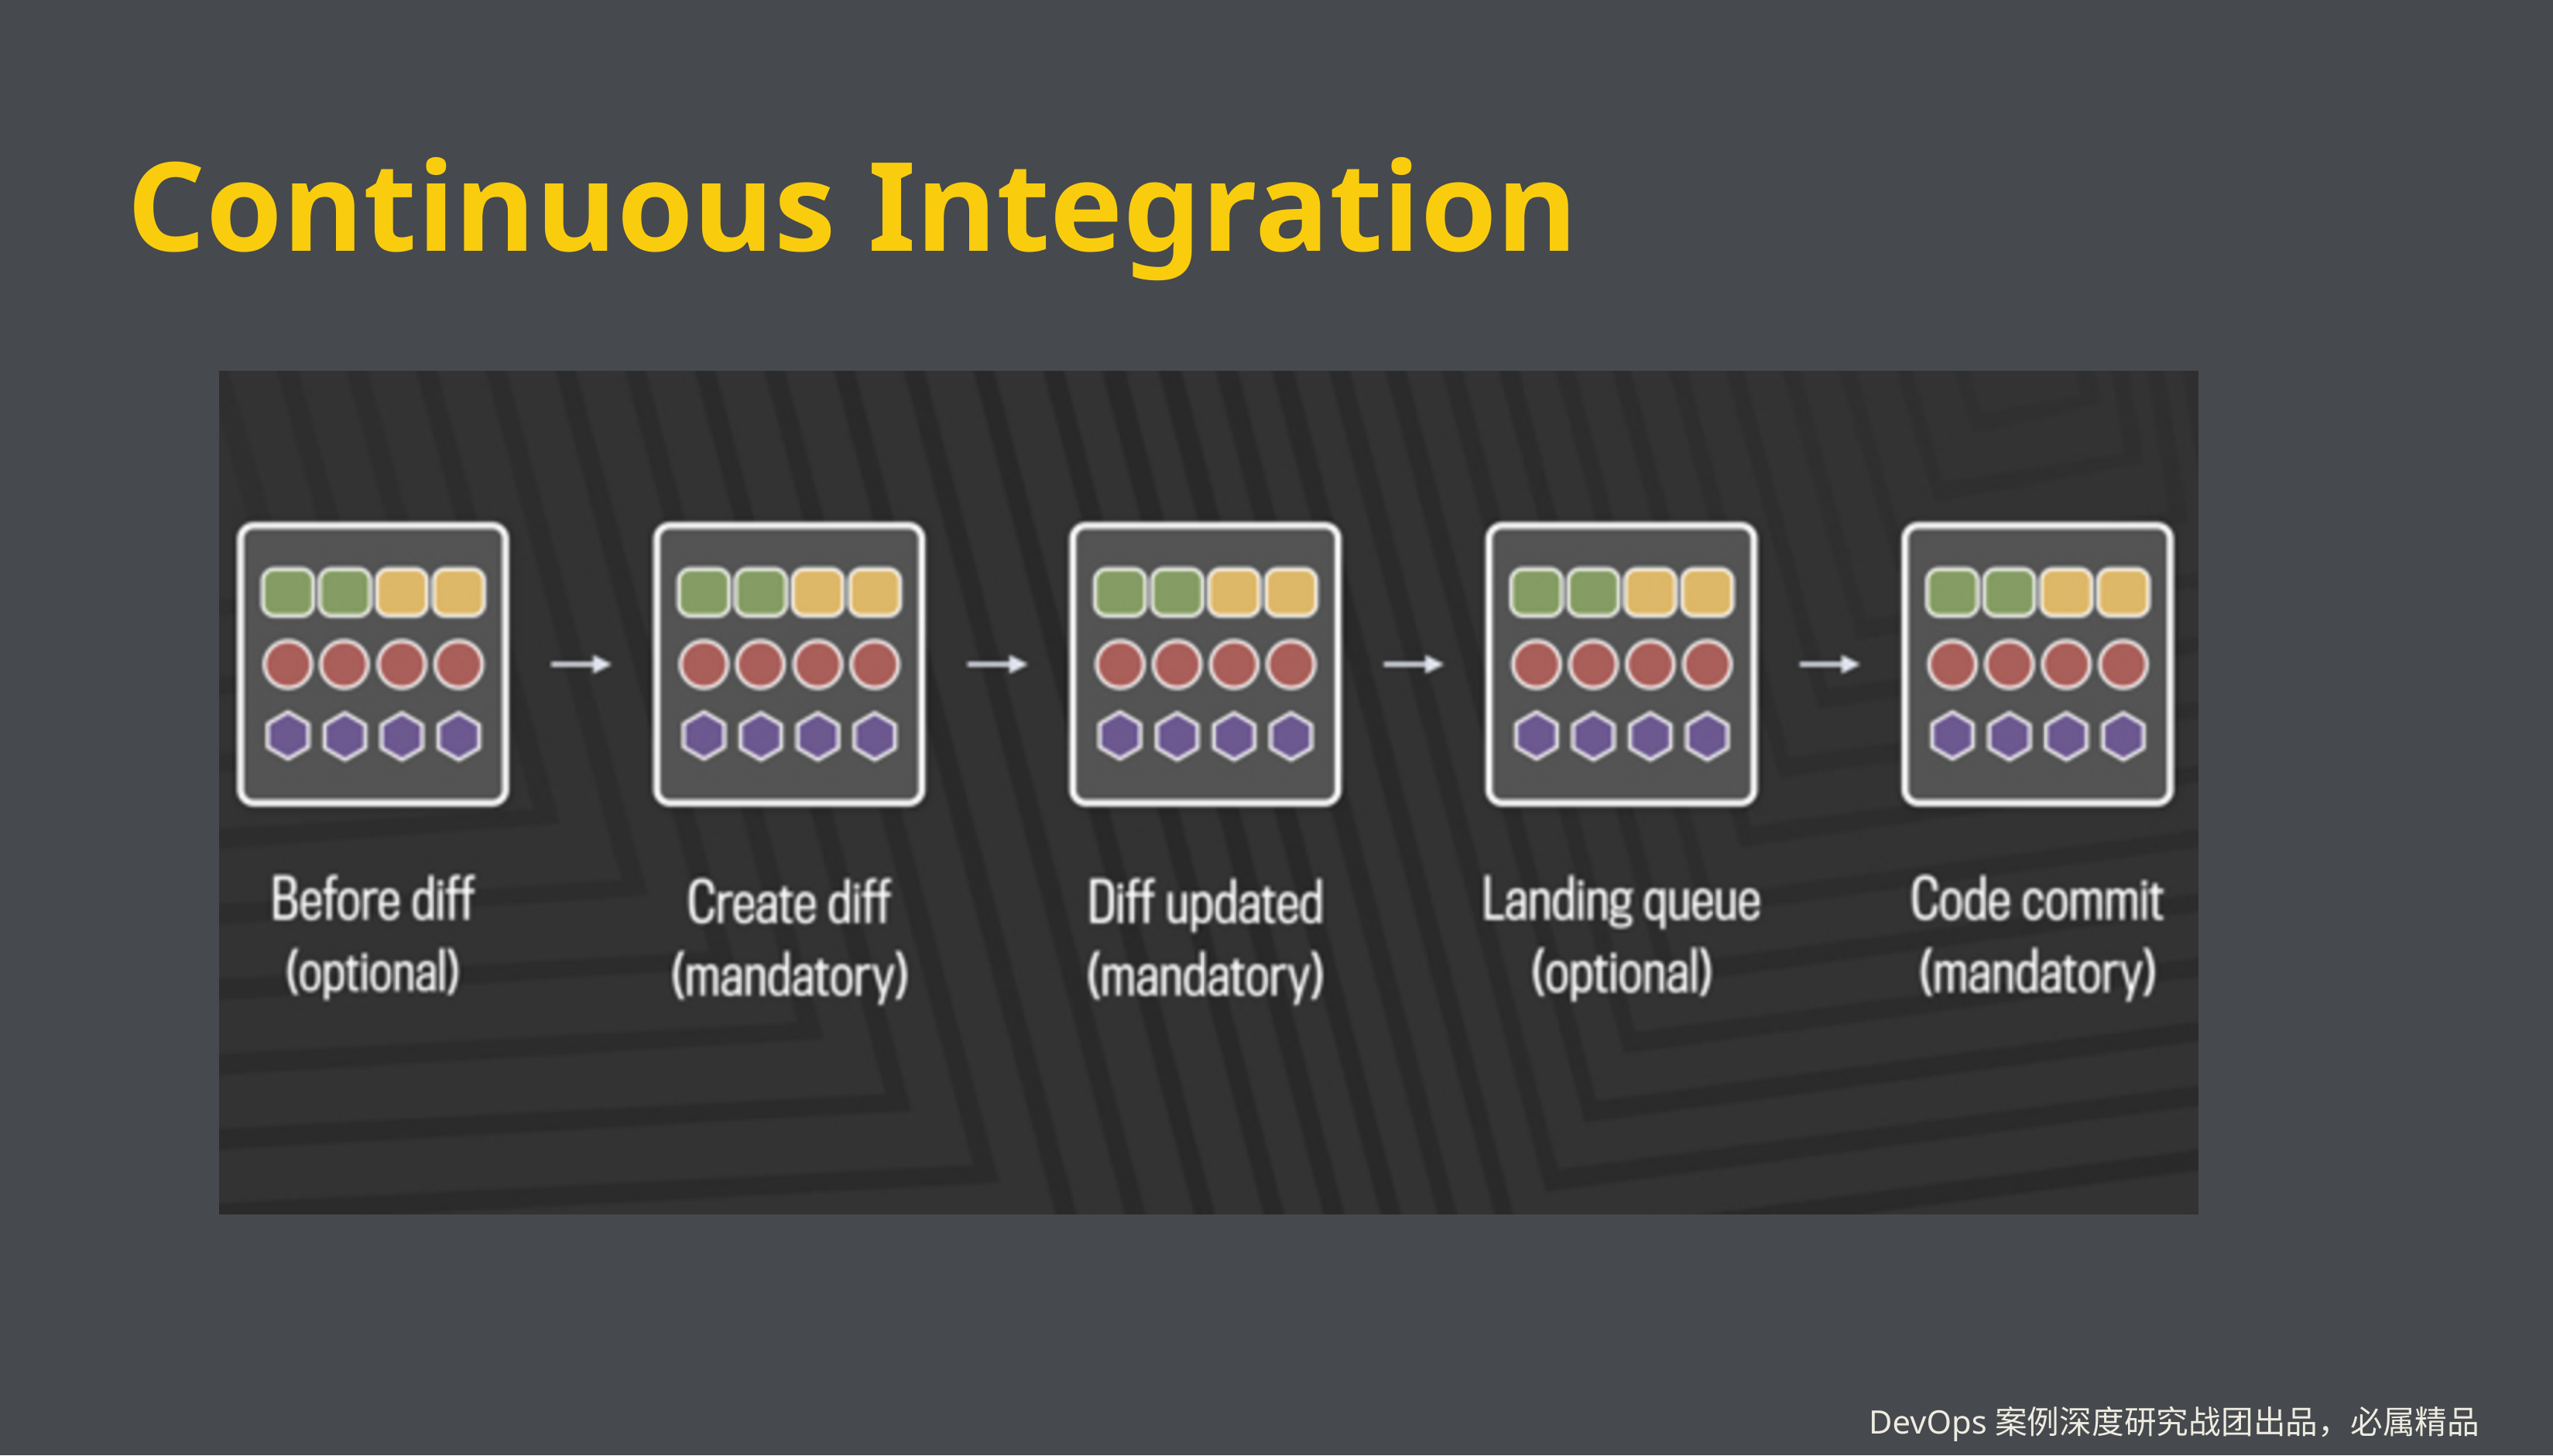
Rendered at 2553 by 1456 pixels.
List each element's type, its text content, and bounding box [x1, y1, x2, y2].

title Continuous Integration [127, 128, 2425, 278]
picture [218, 371, 2198, 1214]
